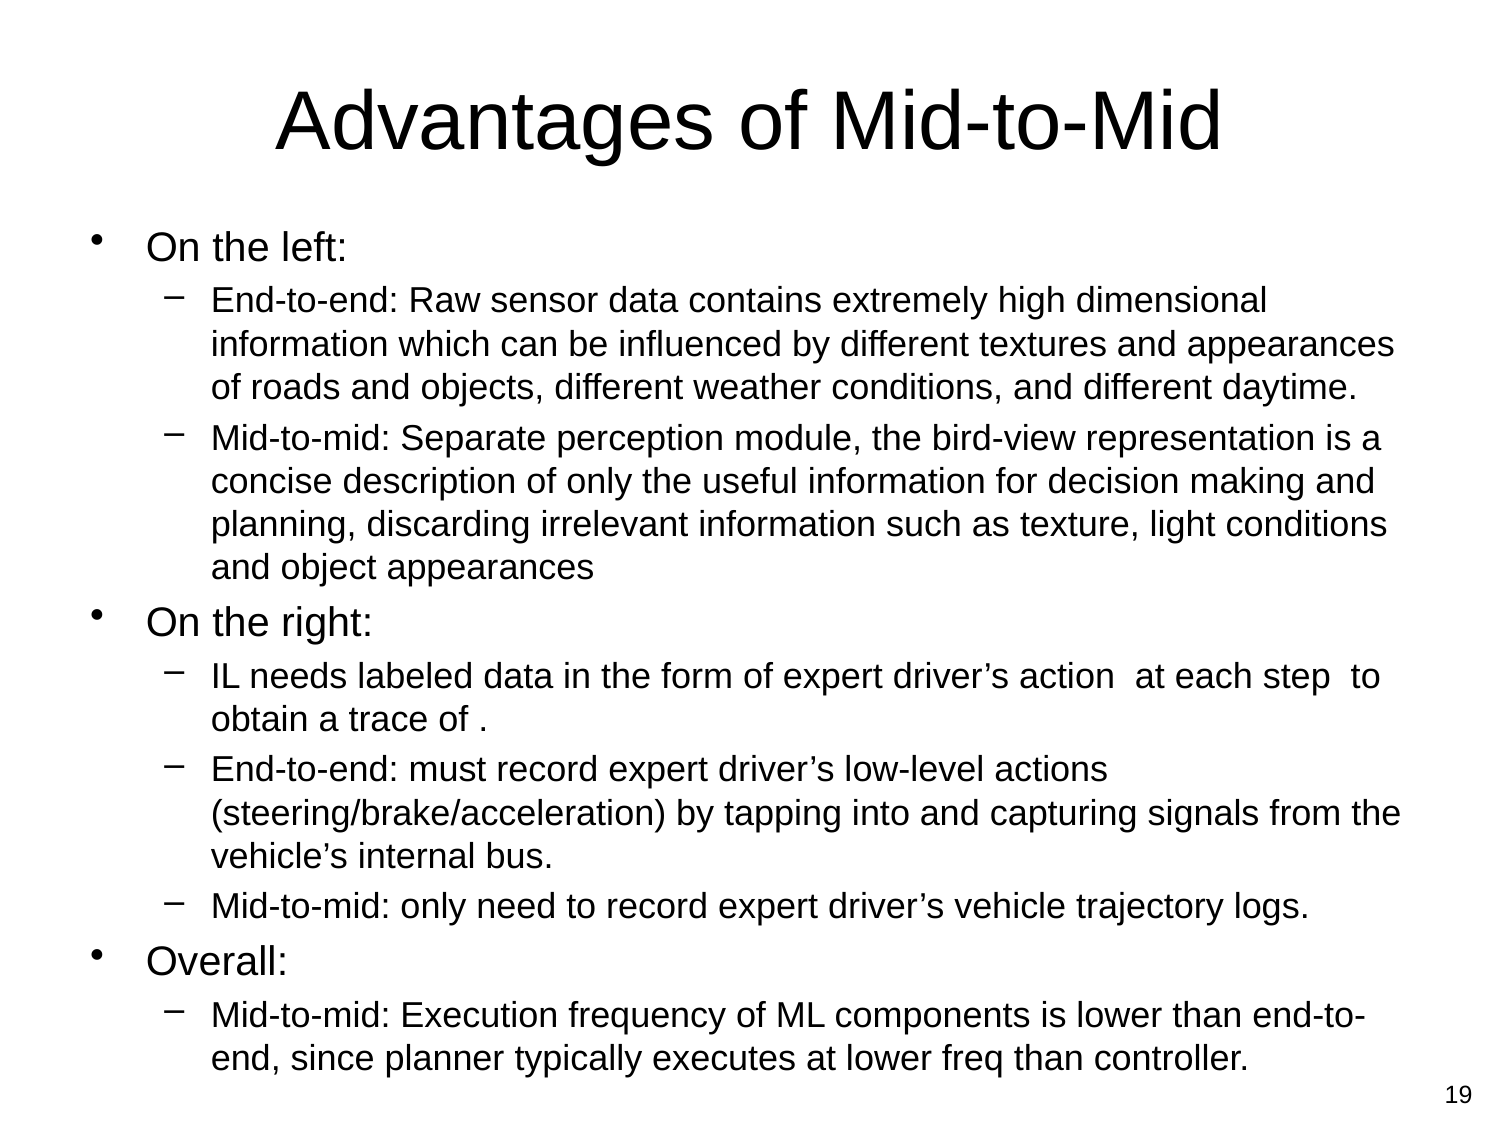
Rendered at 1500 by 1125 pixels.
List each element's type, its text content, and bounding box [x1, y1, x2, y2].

title Advantages of Mid-to-Mid [74, 44, 1426, 188]
slide_number 19 [1137, 1070, 1488, 1112]
